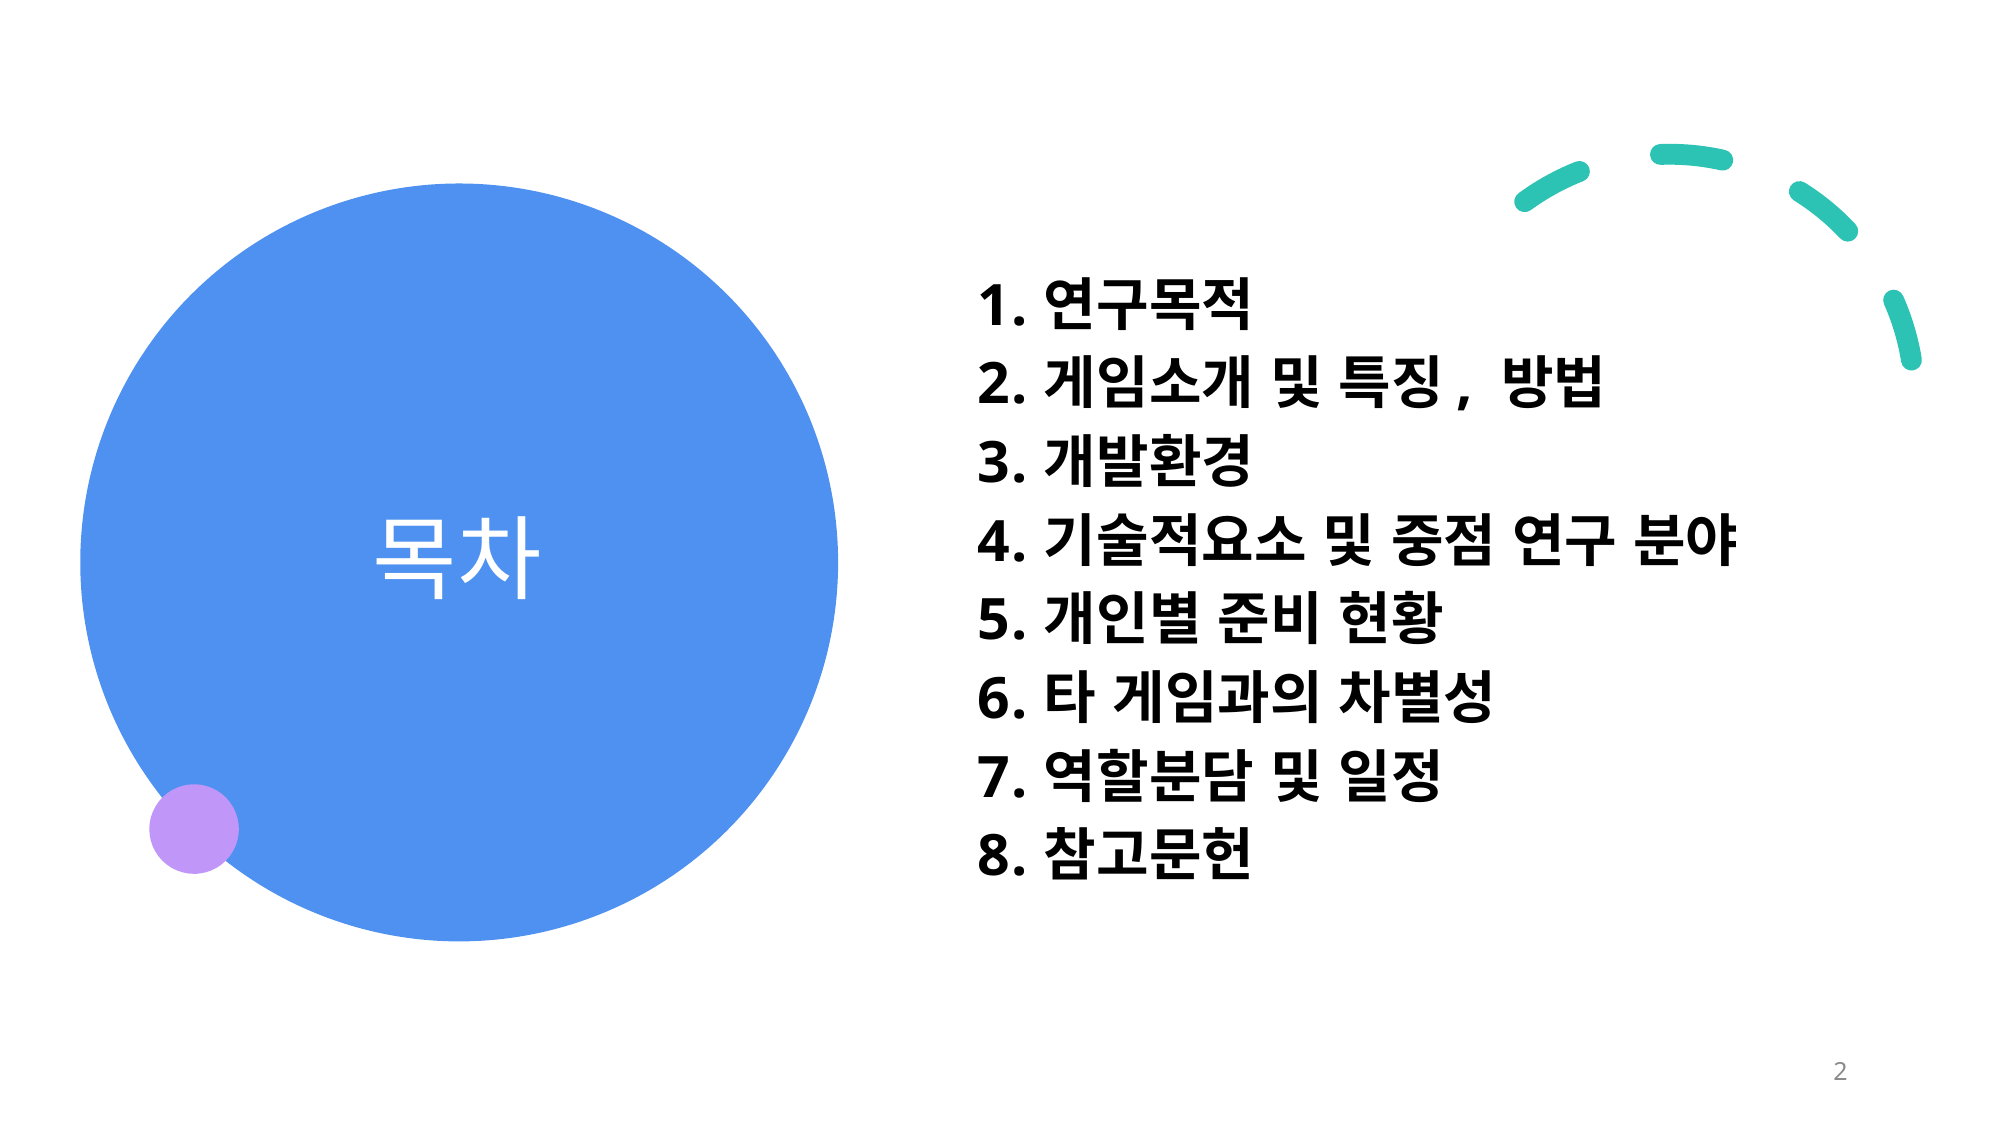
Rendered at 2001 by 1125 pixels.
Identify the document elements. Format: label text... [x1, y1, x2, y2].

list 연구목적 게임소개 및 특징, 방법 개발환경 기술적요소 및 중점 연구 분야 개인별 준비 현황 타 게임과의 차별성 역할분담 및 일정 참고문헌 [949, 250, 1788, 896]
title 목차 [191, 229, 723, 897]
slide_number 2 [1412, 1042, 1863, 1103]
